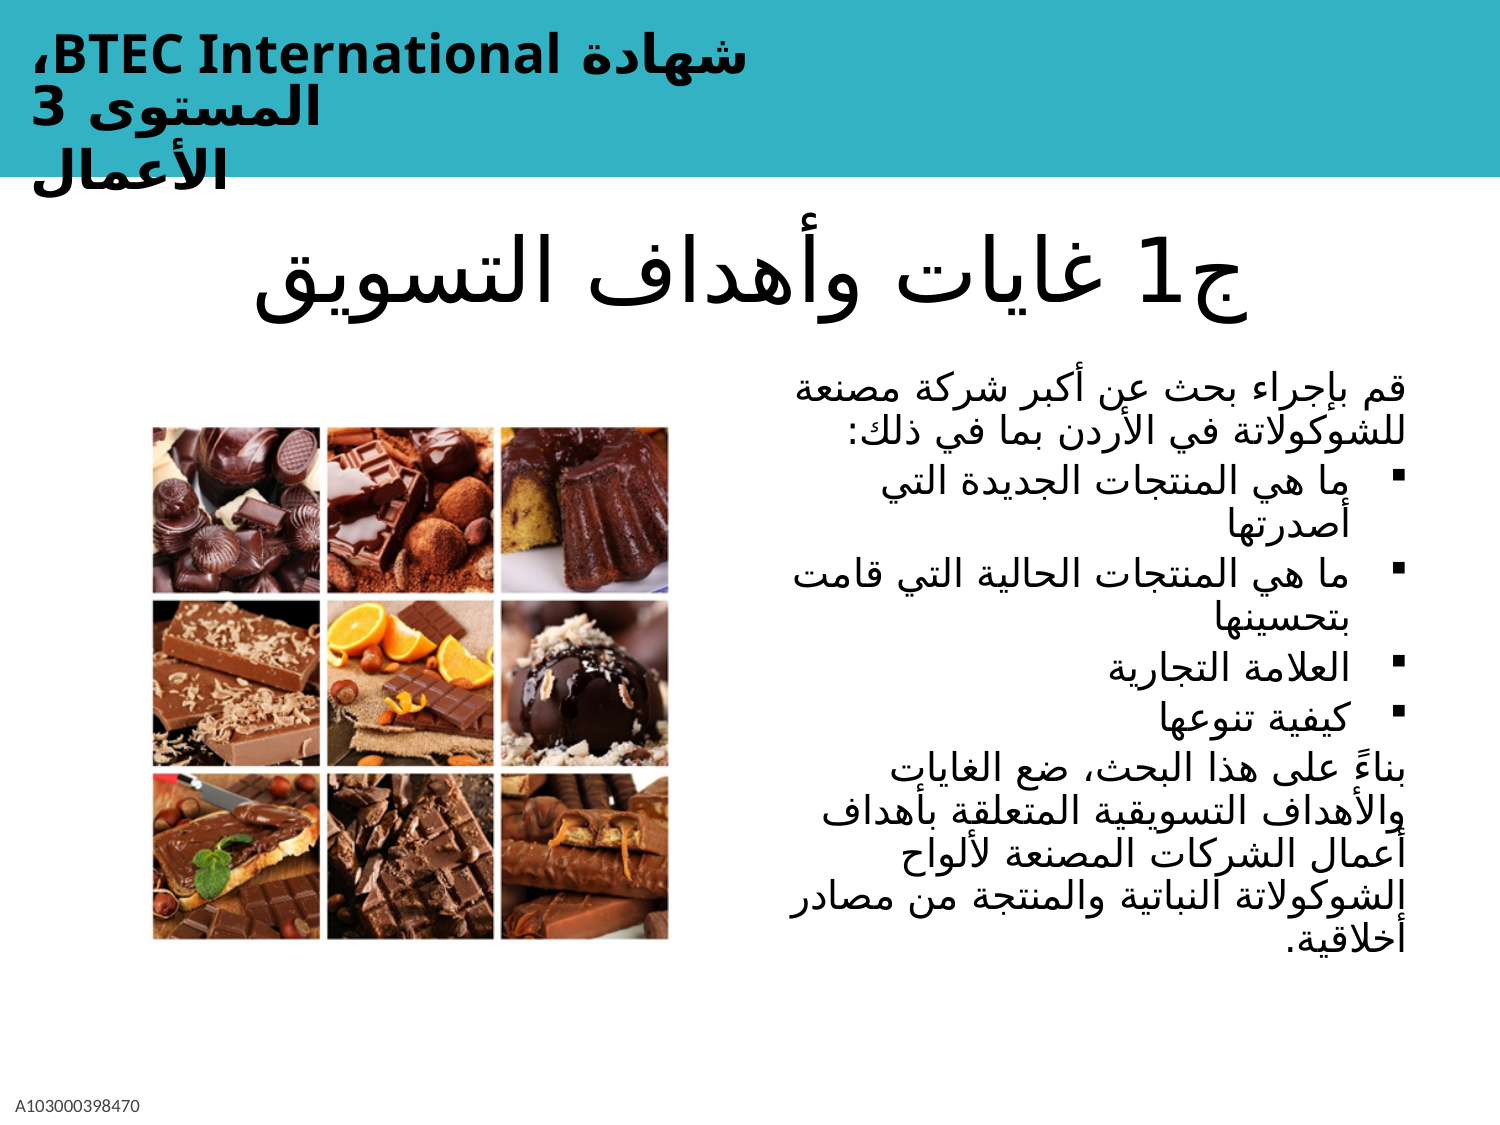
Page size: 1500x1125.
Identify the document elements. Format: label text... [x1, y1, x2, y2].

title ج1 غايات وأهداف التسويق [75, 196, 1425, 338]
picture [147, 420, 675, 946]
list قم بإجراء بحث عن أكبر شركة مصنعة للشوكولاتة في الأردن بما في ذلك: ما هي المنتجات الجديدة التي أصدرتها ما هي المنتجات الحالية التي قامت بتحسينها العلامة التجارية كيفية تنوعها بناءً على هذا البحث، ضع الغايات والأهداف التسويقية المتعلقة بأهداف أعمال الشركات المصنعة لألواح الشوكولاتة النباتية والمنتجة من مصادر أخلاقية. [762, 360, 1424, 1021]
picture [0, 0, 1500, 177]
text_box A103000398470 [0, 1088, 178, 1125]
